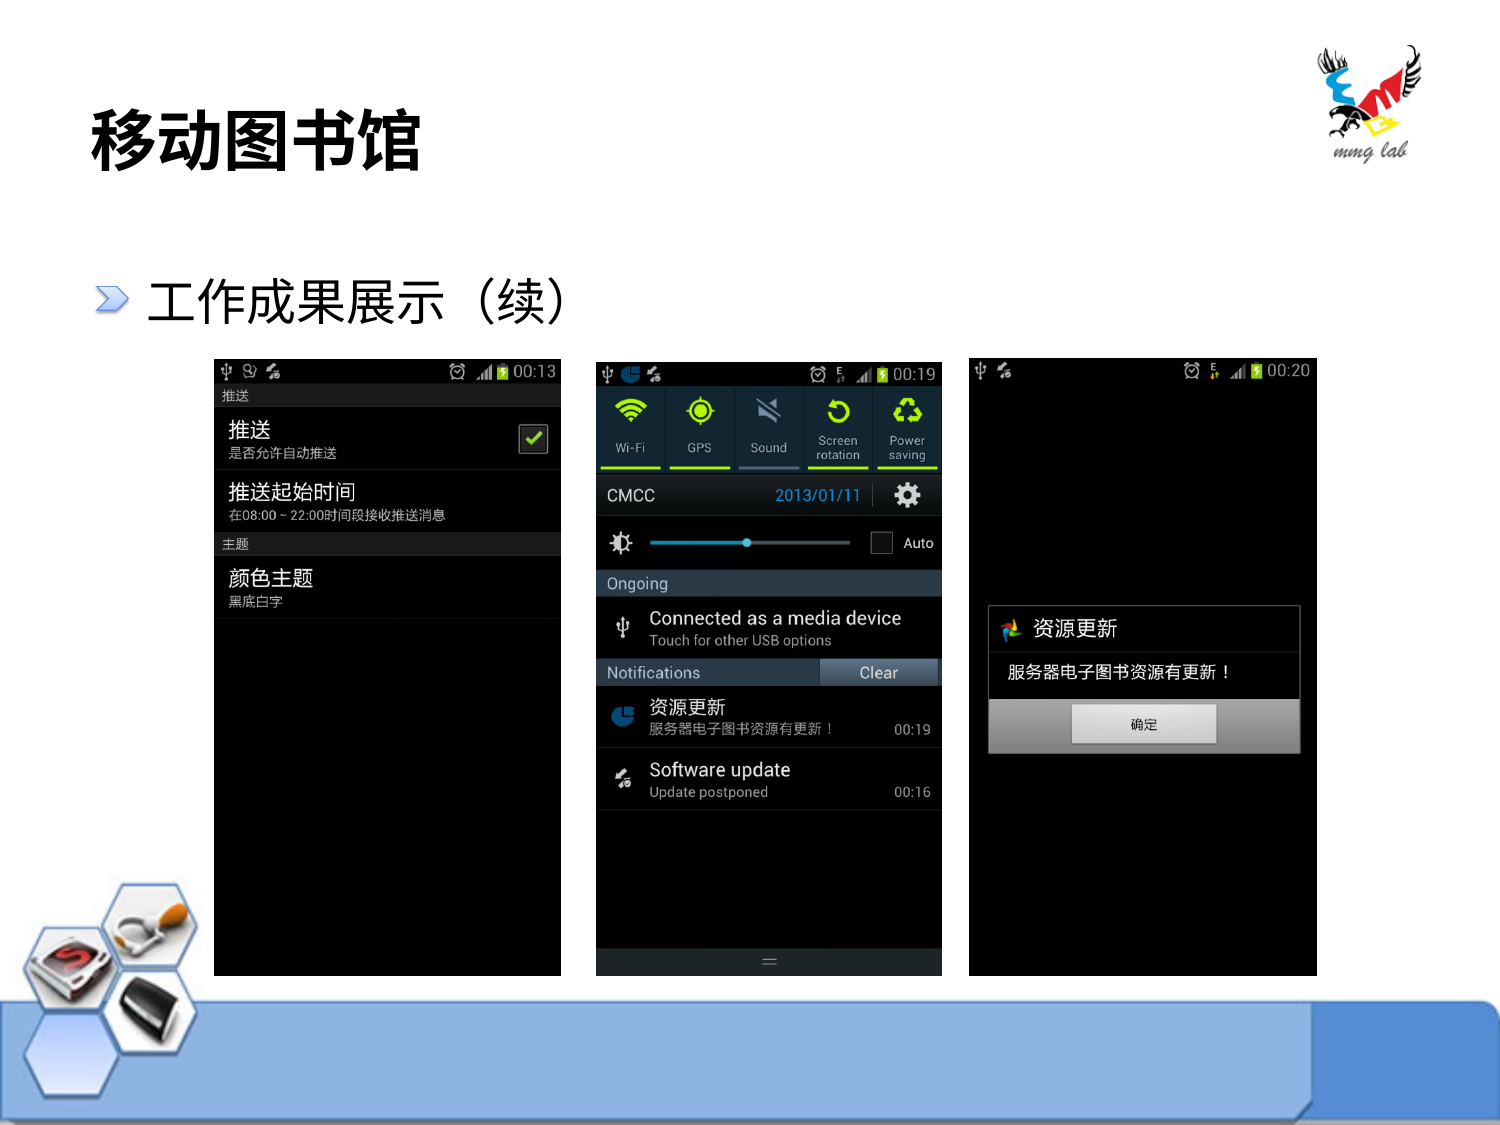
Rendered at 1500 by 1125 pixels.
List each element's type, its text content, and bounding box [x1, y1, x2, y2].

list 工作成果展示（续） [75, 262, 1425, 1005]
title 移动图书馆 [75, 45, 1425, 233]
picture [0, 0, 1500, 1125]
